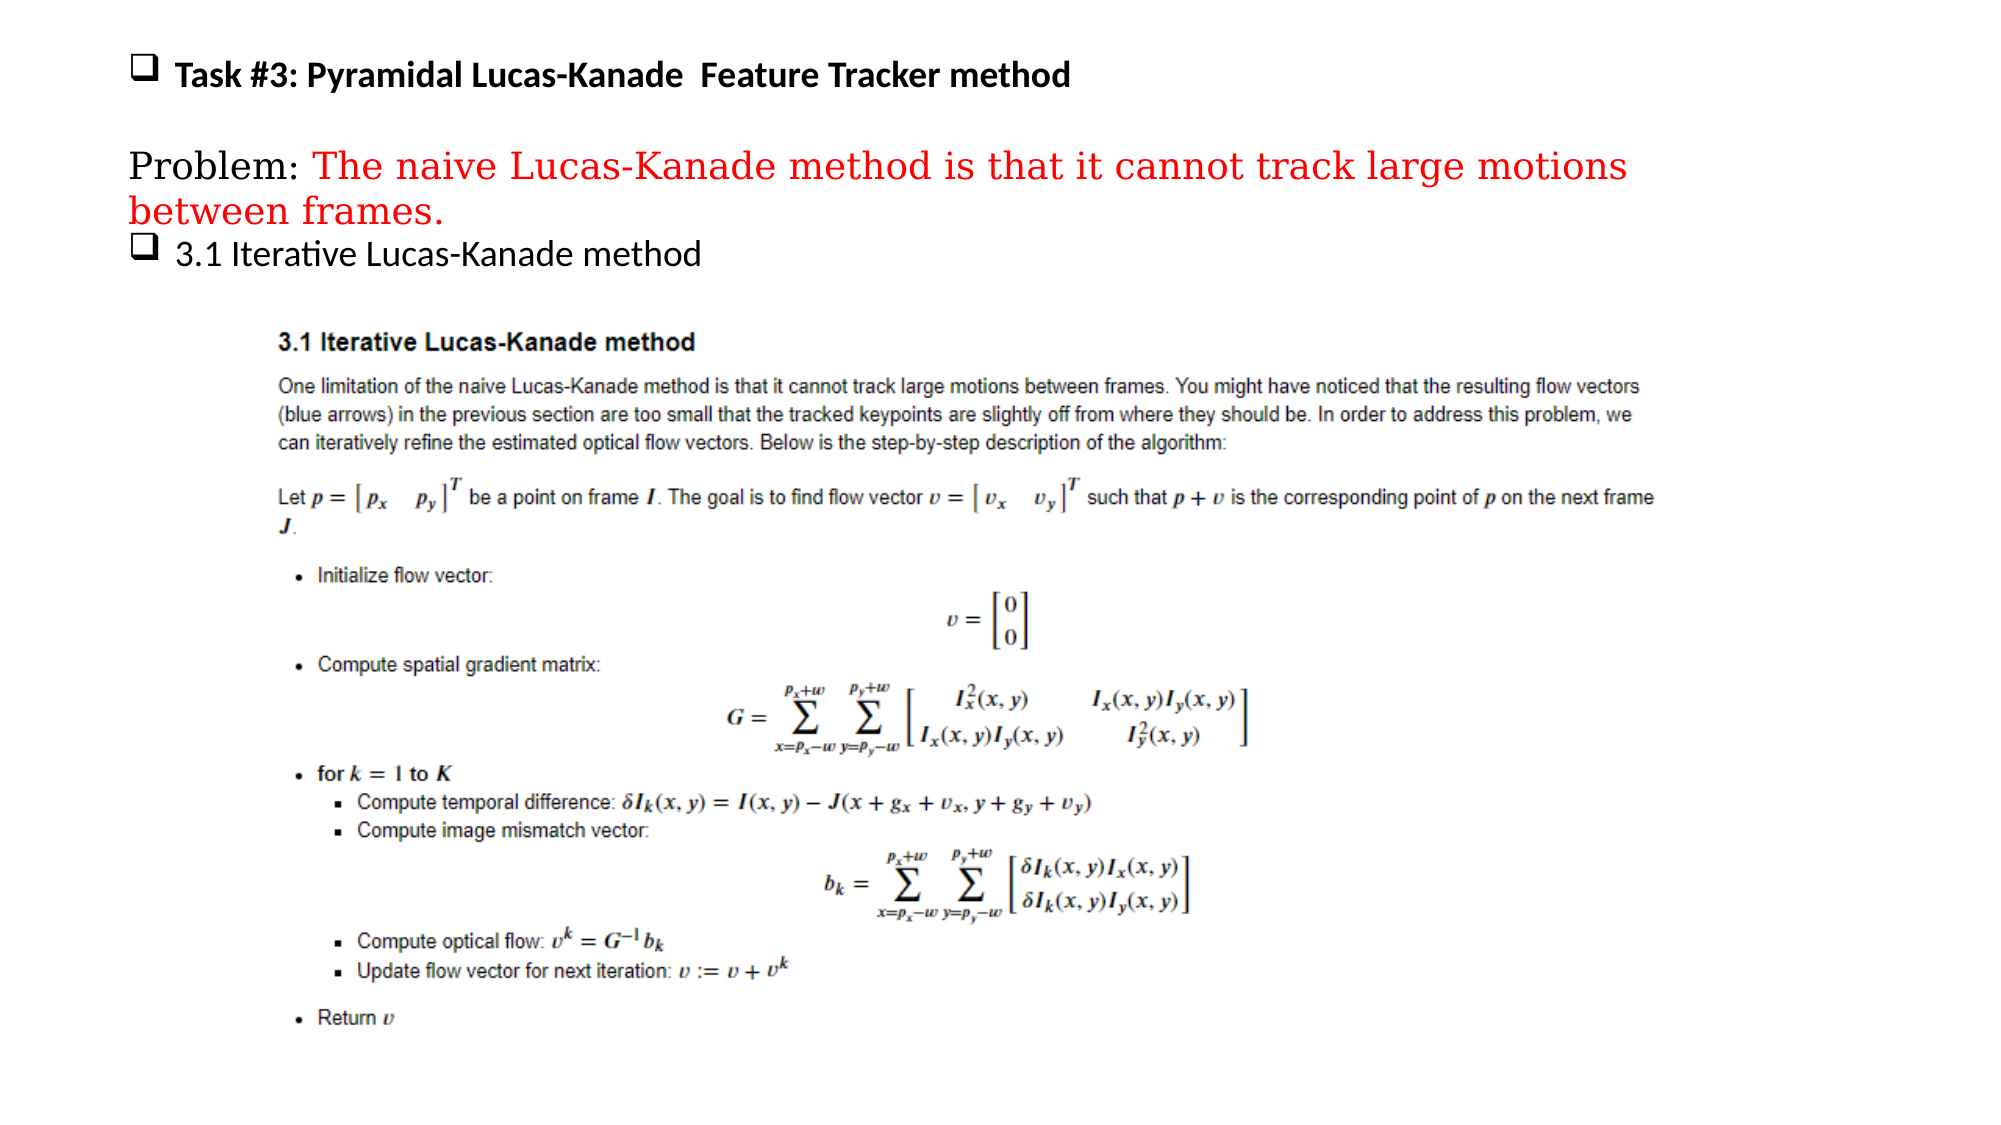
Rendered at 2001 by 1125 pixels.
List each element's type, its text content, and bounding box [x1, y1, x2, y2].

text_box Task #3: Pyramidal Lucas-Kanade Feature Tracker method [113, 42, 1741, 102]
text_box 3.1 Iterative Lucas-Kanade method [113, 221, 1924, 282]
picture [257, 309, 1674, 1036]
text_box Problem: The naive Lucas-Kanade method is that it cannot track large motions between frames. [113, 134, 1741, 221]
